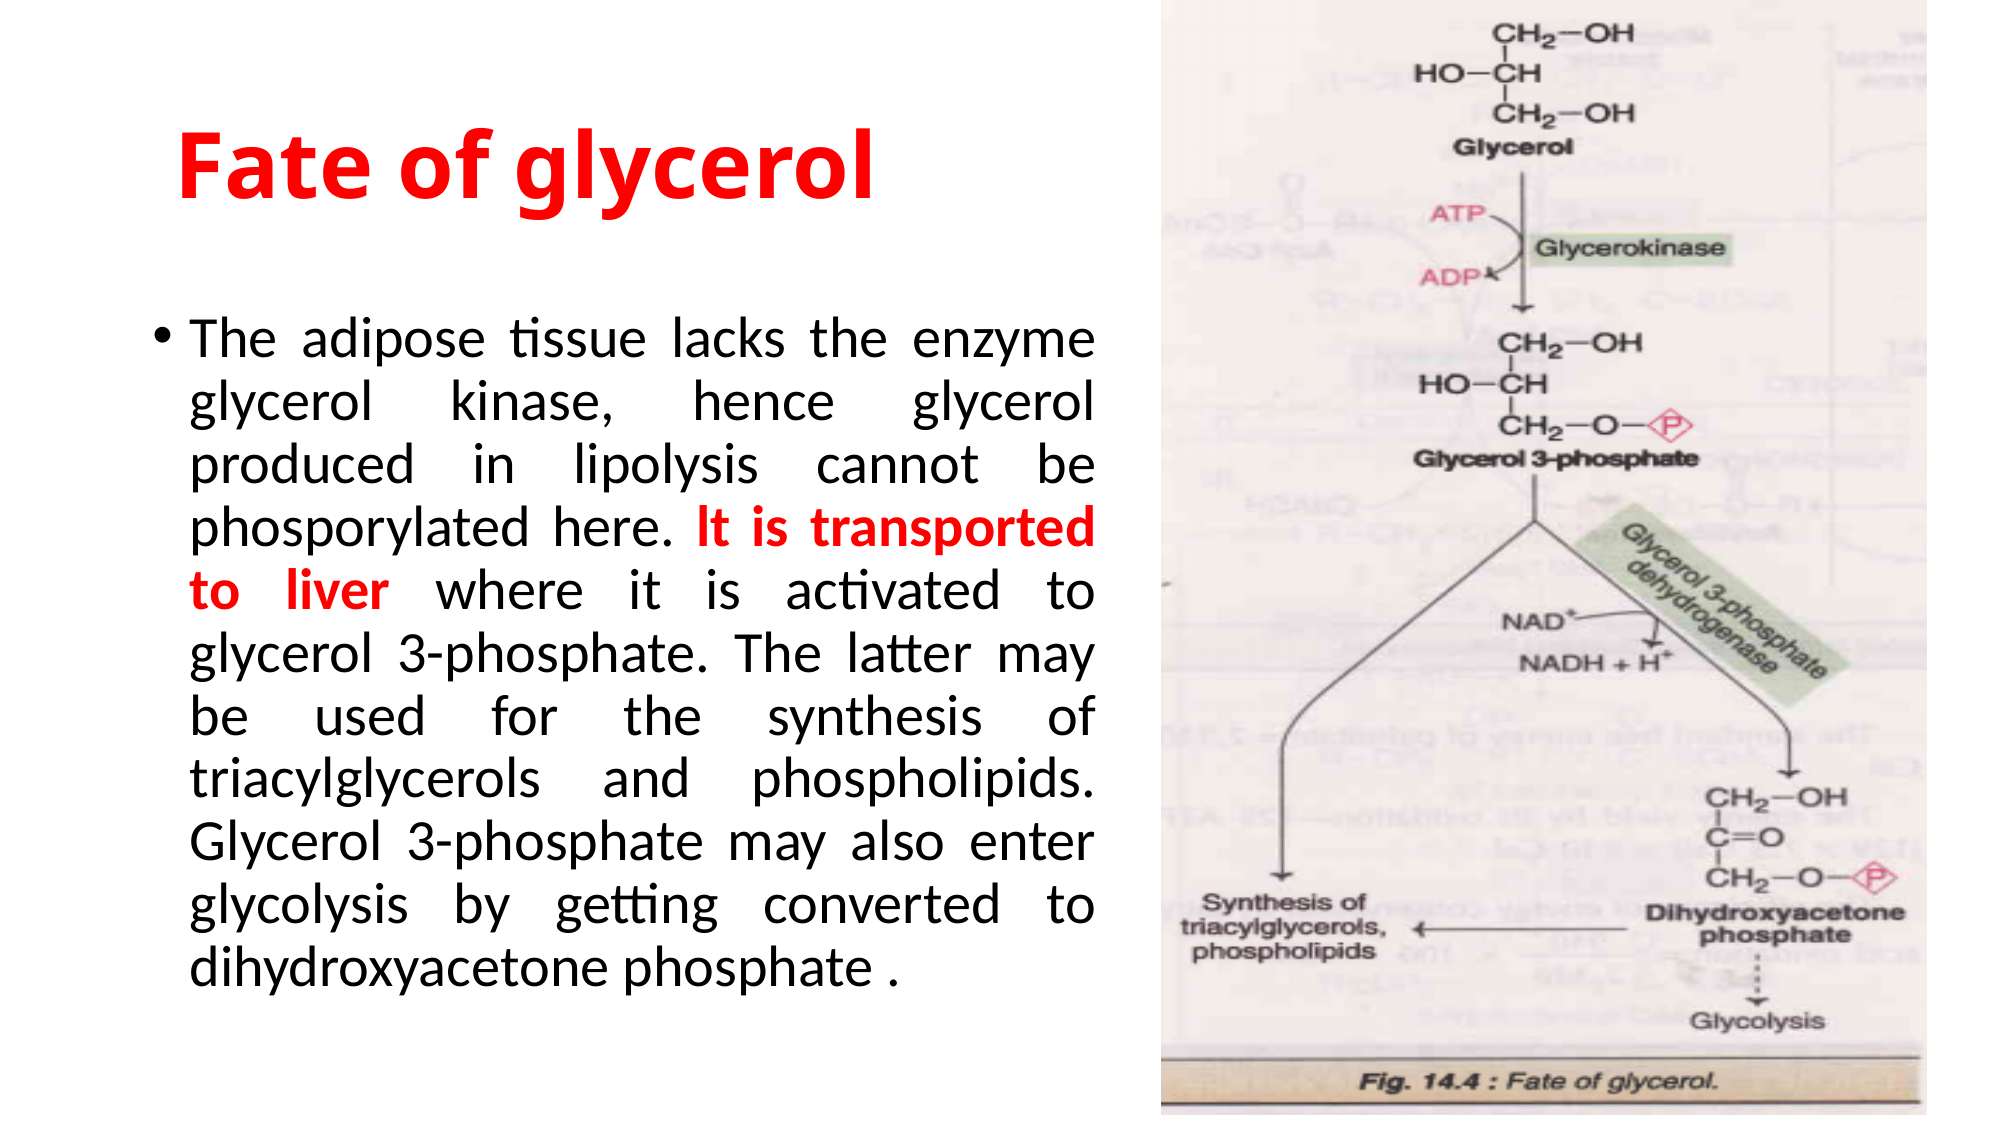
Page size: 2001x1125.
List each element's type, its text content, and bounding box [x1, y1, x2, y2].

picture [1160, 0, 1927, 1115]
list The adipose tissue lacks the enzyme glycerol kinase, hence glycerol produced in lipolysis cannot be phosporylated here. lt is transported to liver where it is activated to glycerol 3-phosphate. The latter may be used for the synthesis of triacylglycerols and phospholipids. Glycerol 3-phosphate may also enter glycolysis by getting converted to dihydroxyacetone phosphate . [137, 299, 1112, 1014]
title Fate of glycerol [159, 59, 1160, 278]
